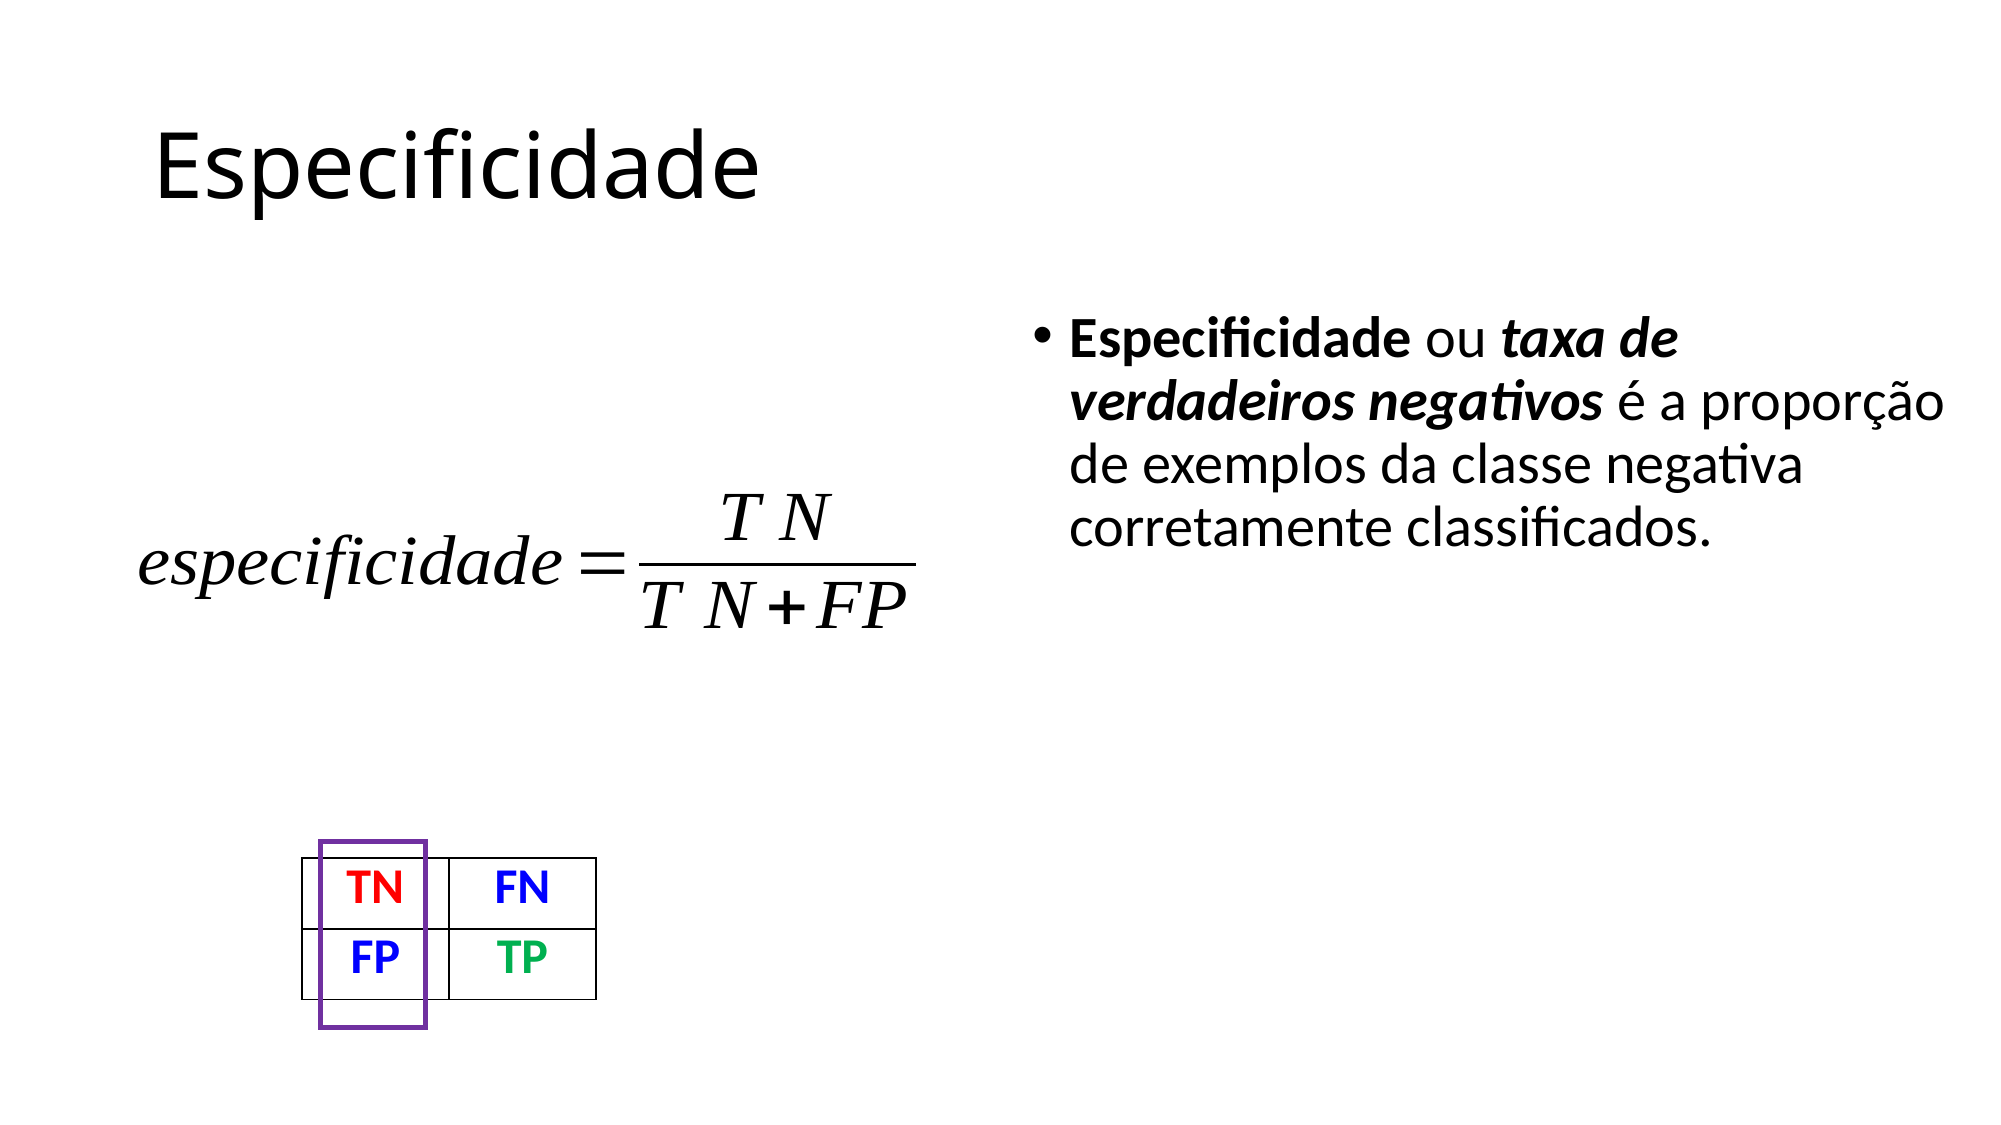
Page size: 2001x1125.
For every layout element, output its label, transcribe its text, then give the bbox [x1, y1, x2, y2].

table_cell TP [450, 930, 595, 999]
title Especificidade [137, 59, 1863, 278]
table_header TN [303, 859, 320, 928]
list Especificidade ou taxa de verdadeiros negativos é a proporção de exemplos da classe negativa corretamente classificados. [1017, 299, 1964, 1125]
table_cell FP [427, 930, 448, 999]
table_cell FP [303, 930, 320, 999]
table_header TN [427, 859, 448, 928]
table_header FN [450, 859, 595, 928]
text_box [320, 840, 427, 1029]
